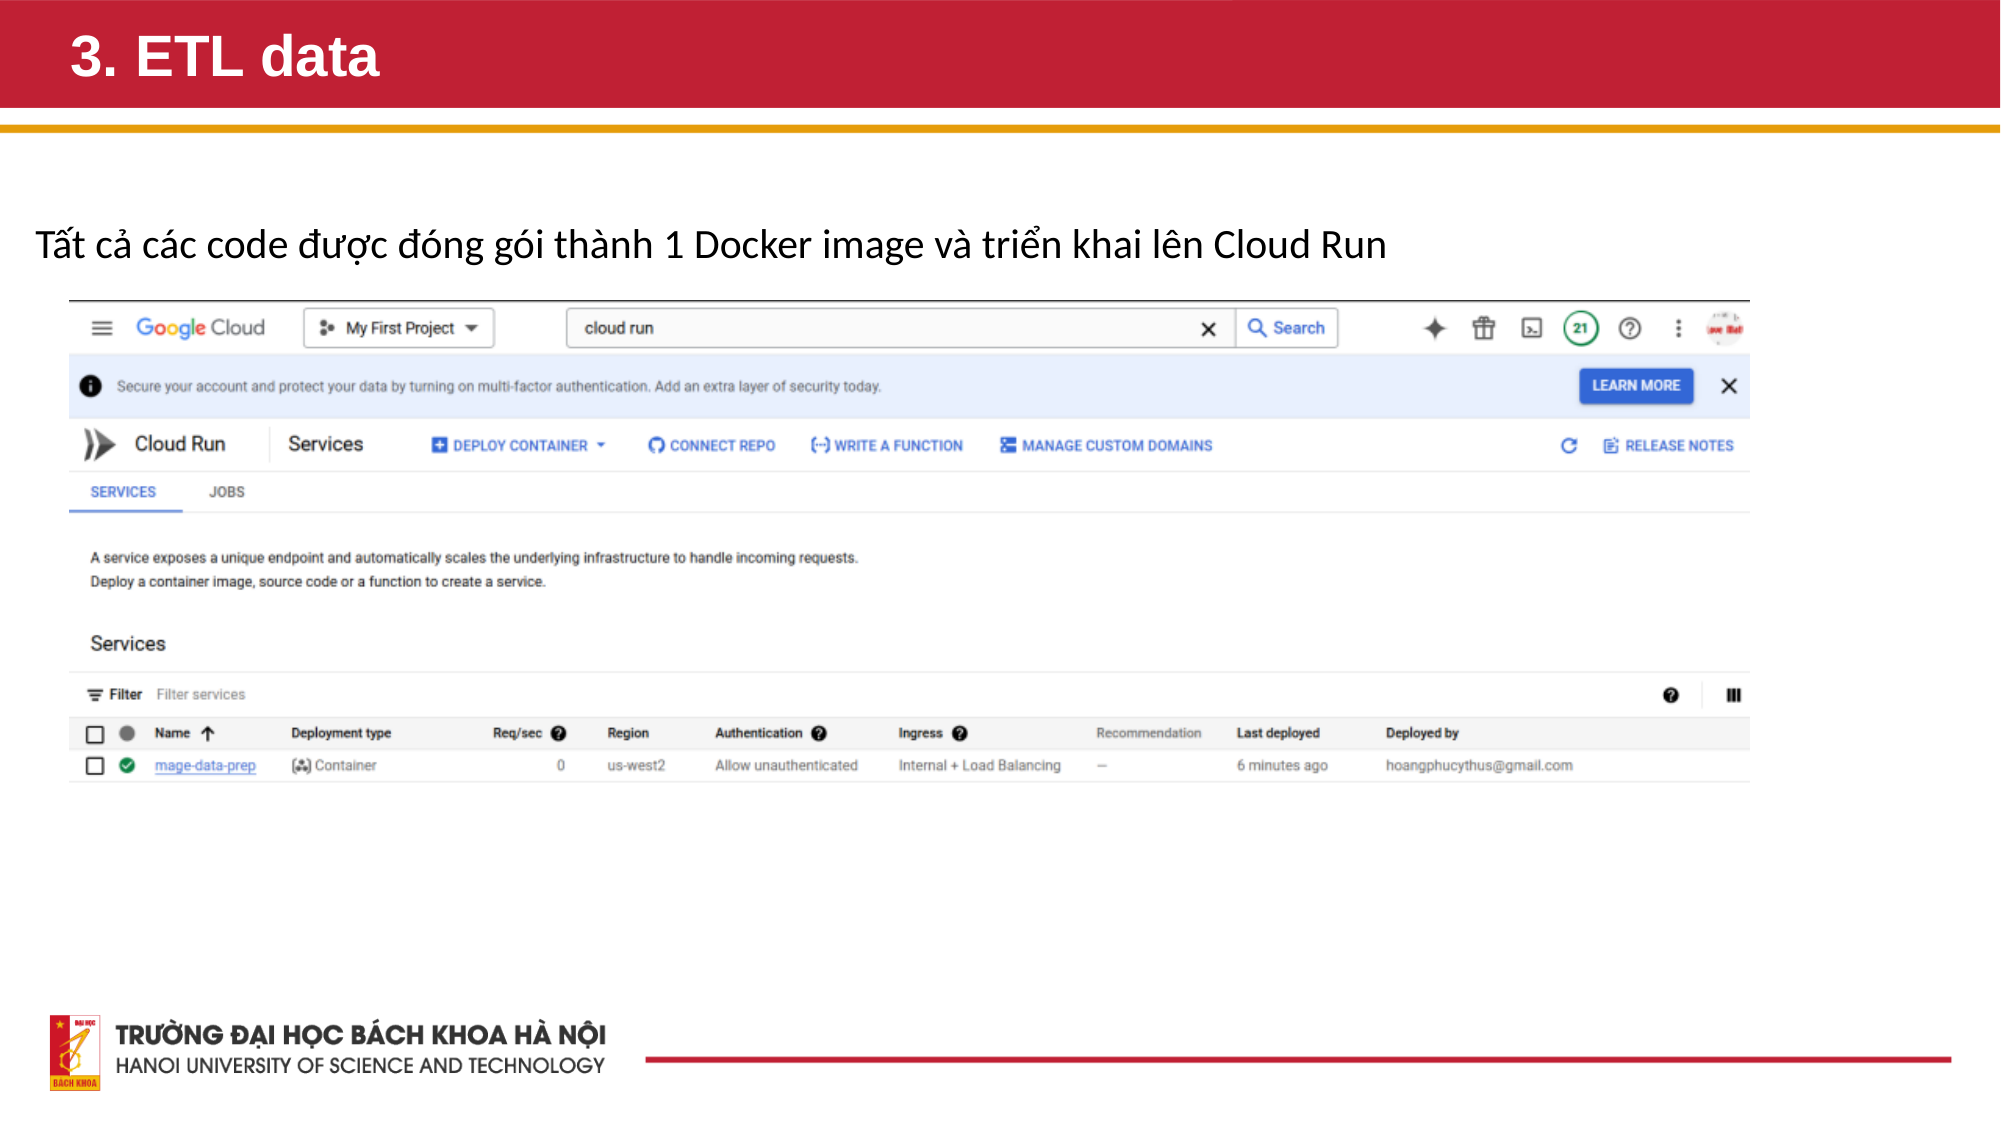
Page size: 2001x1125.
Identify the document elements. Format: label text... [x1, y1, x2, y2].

text_box Tất cả các code được đóng gói thành 1 Docker image và triển khai lên Cloud Run [20, 209, 1697, 275]
title 3. ETL data [55, 18, 1945, 90]
picture [0, 0, 2001, 1125]
